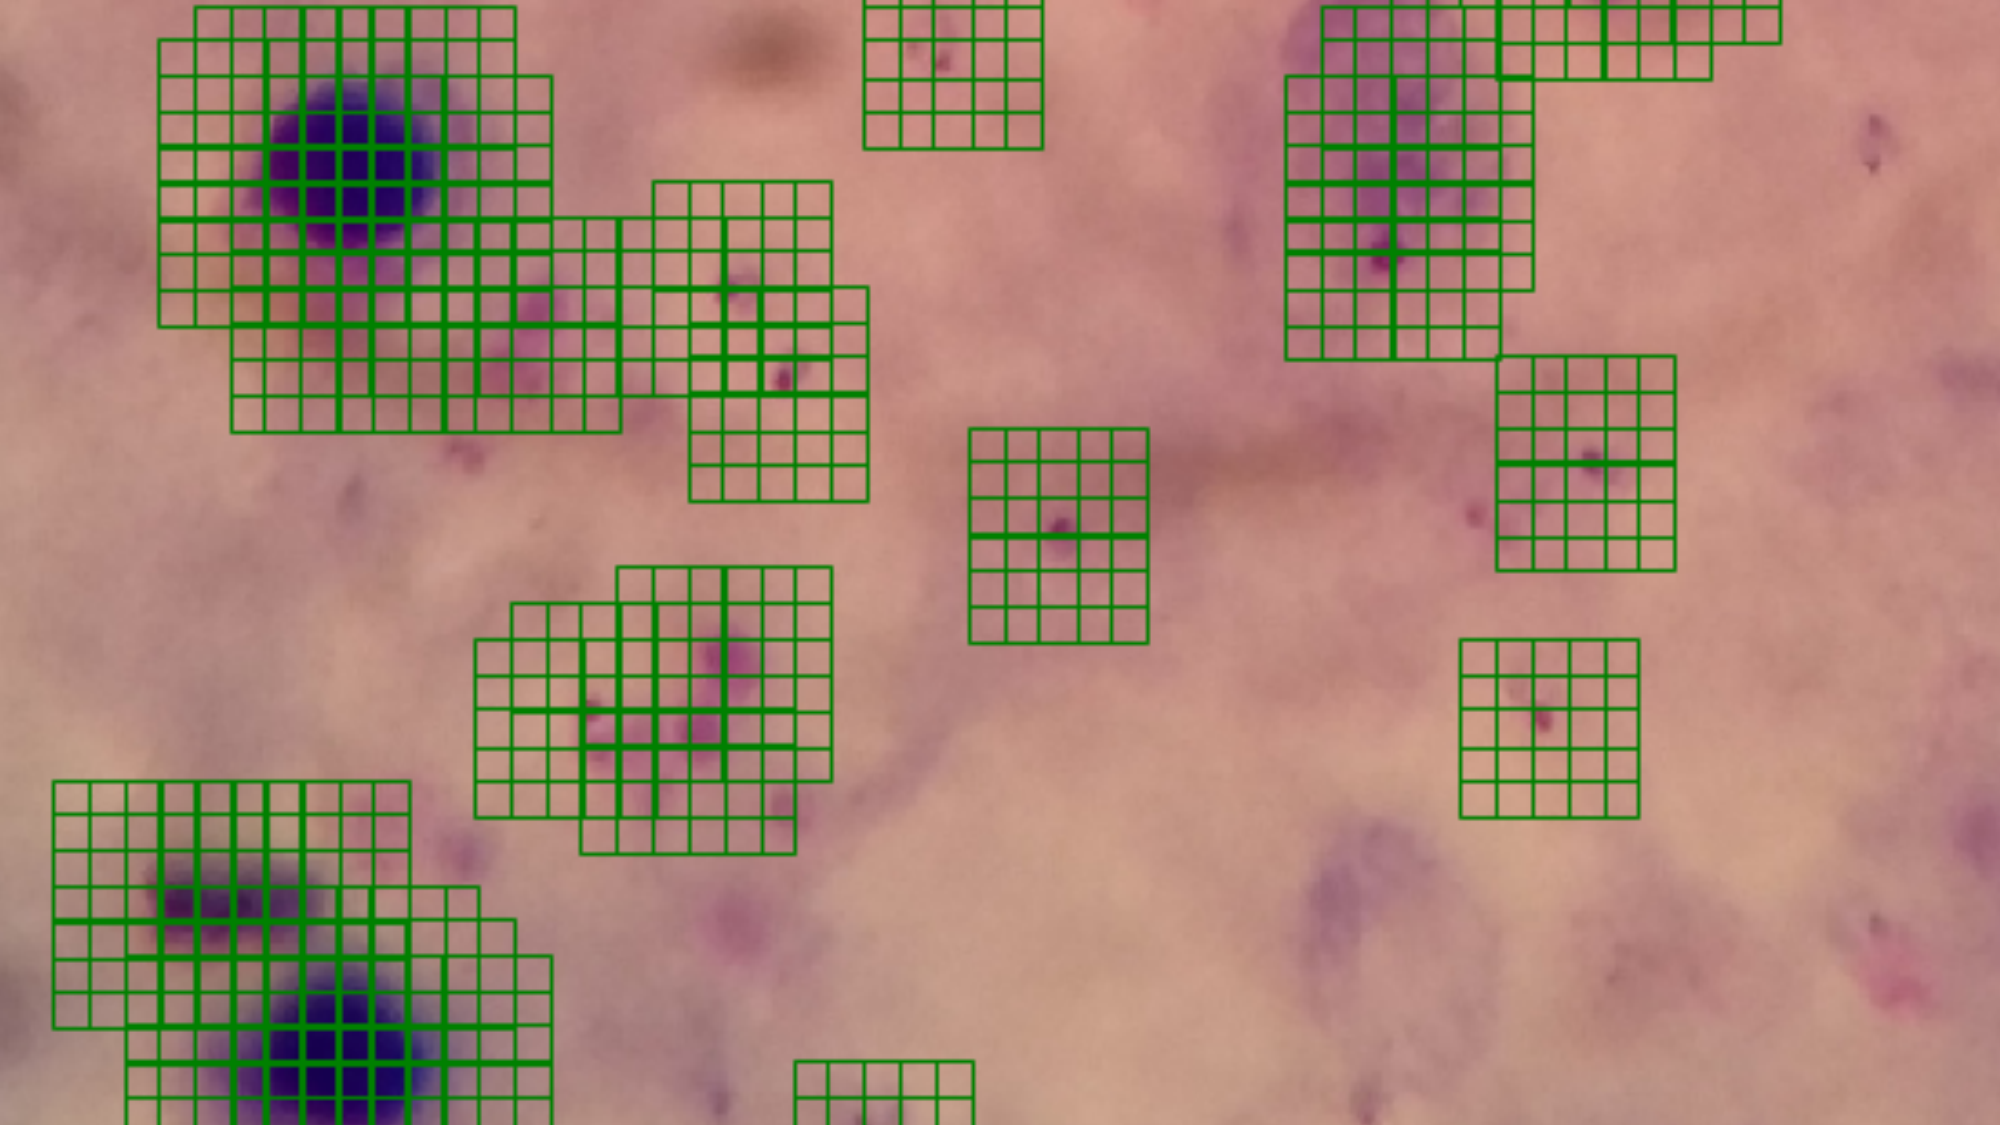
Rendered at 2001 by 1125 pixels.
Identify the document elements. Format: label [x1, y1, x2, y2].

list [0, 0, 2000, 1125]
